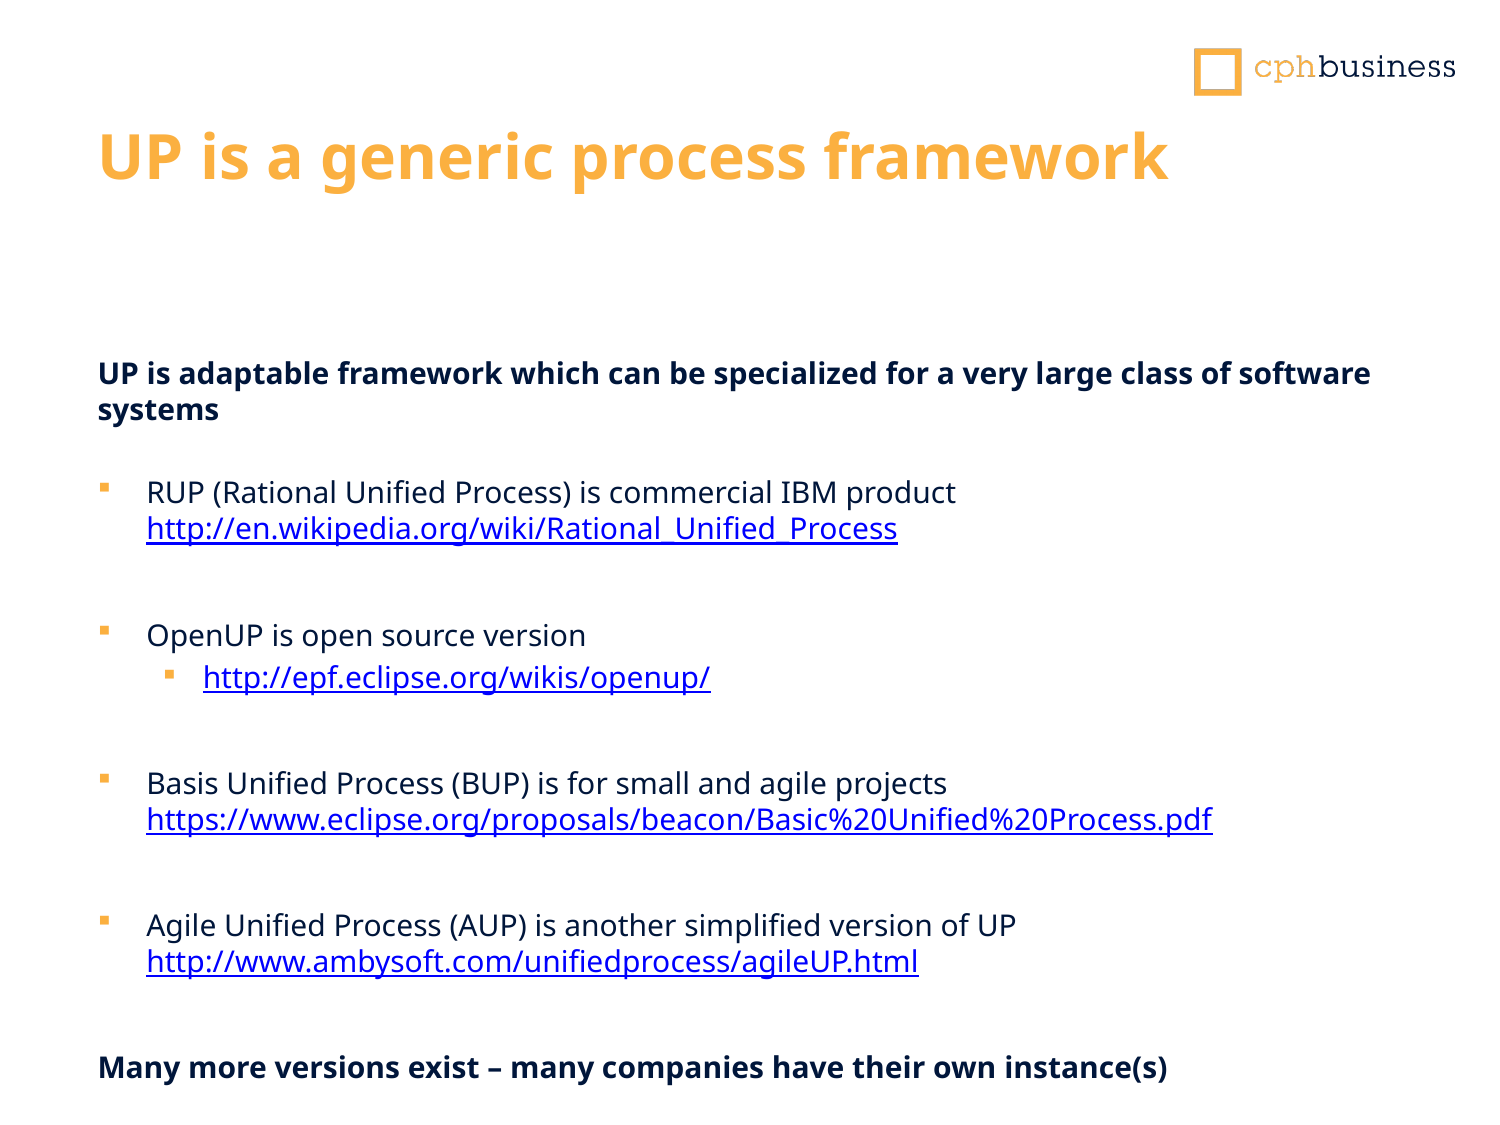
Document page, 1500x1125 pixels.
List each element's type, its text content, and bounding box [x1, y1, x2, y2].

list UP is a generic process framework [83, 109, 1411, 298]
list UP is adaptable framework which can be specialized for a very large class of software systems RUP (Rational Unified Process) is commercial IBM product http://en.wikipedia.org/wiki/Rational_Unified_Process OpenUP is open source version http://epf.eclipse.org/wikis/openup/ Basis Unified Process (BUP) is for small and agile projects https://www.eclipse.org/proposals/beacon/Basic%20Unified%20Process.pdf Agile Unified Process (AUP) is another simplified version of UP http://www.ambysoft.com/unifiedprocess/agileUP.html Many more versions exist – many companies have their own instance(s) [83, 347, 1411, 1094]
picture [1147, 1, 1500, 143]
